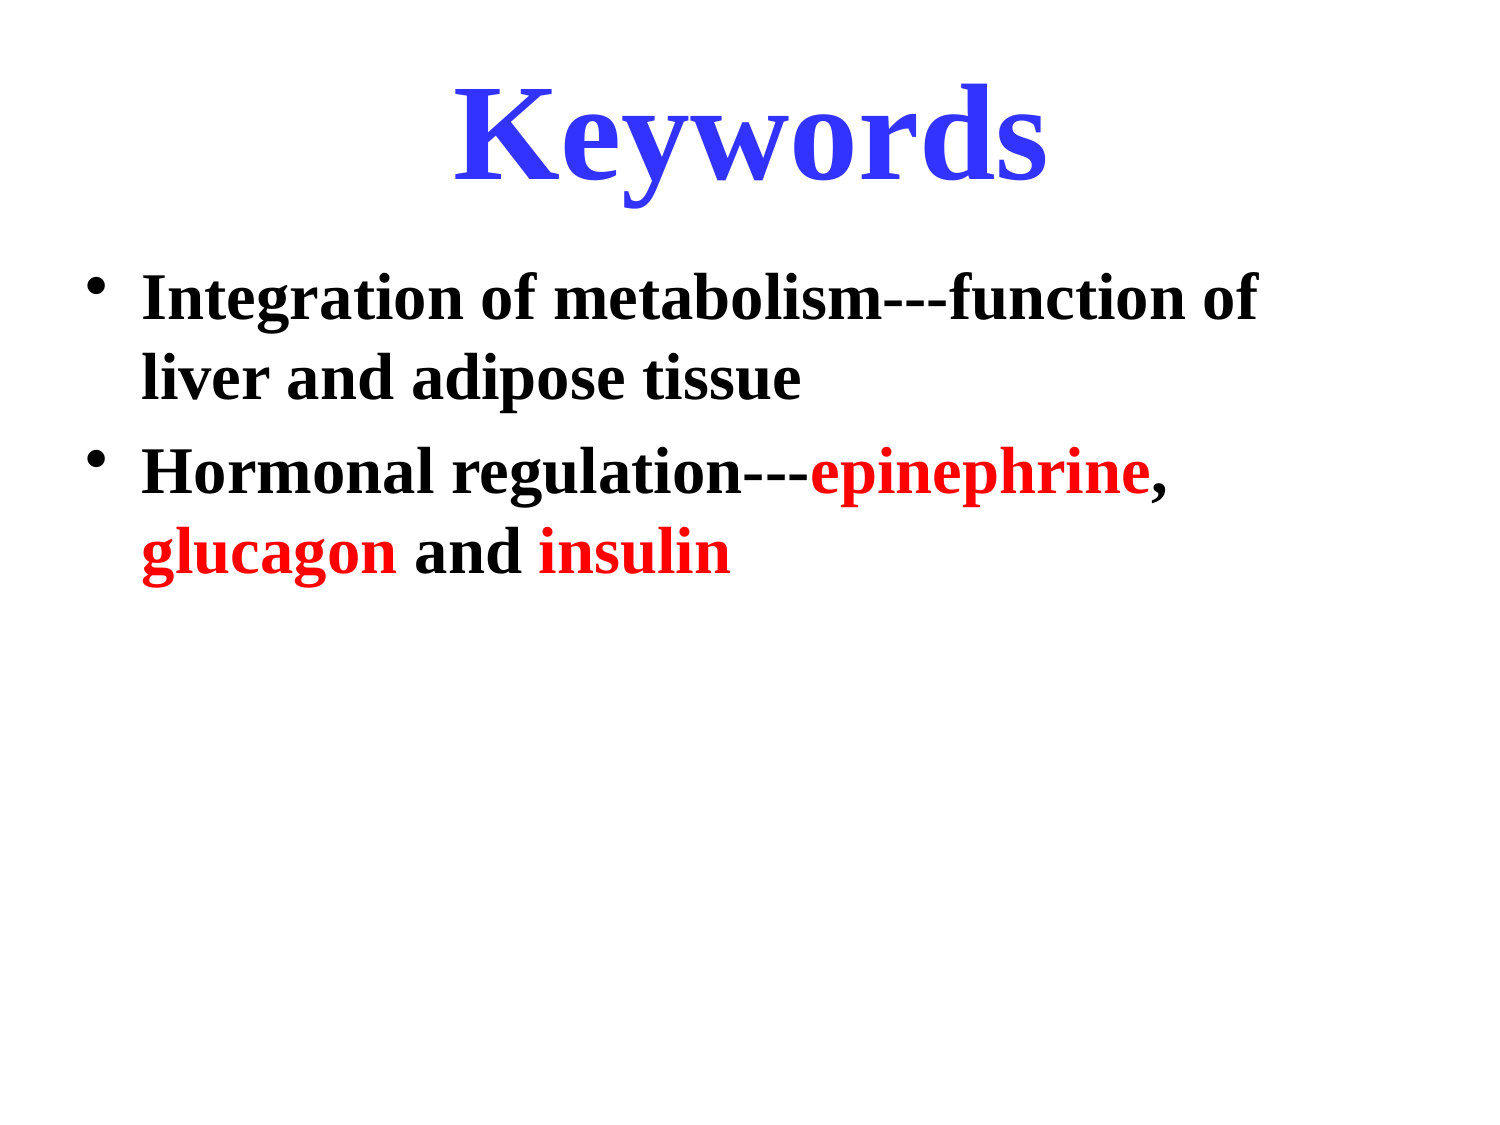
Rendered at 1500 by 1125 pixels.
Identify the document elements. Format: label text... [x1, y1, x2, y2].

title Keywords [76, 113, 1428, 302]
list Integration of metabolism---function of liver and adipose tissue Hormonal regulation---epinephrine, glucagon and insulin [70, 152, 1346, 828]
